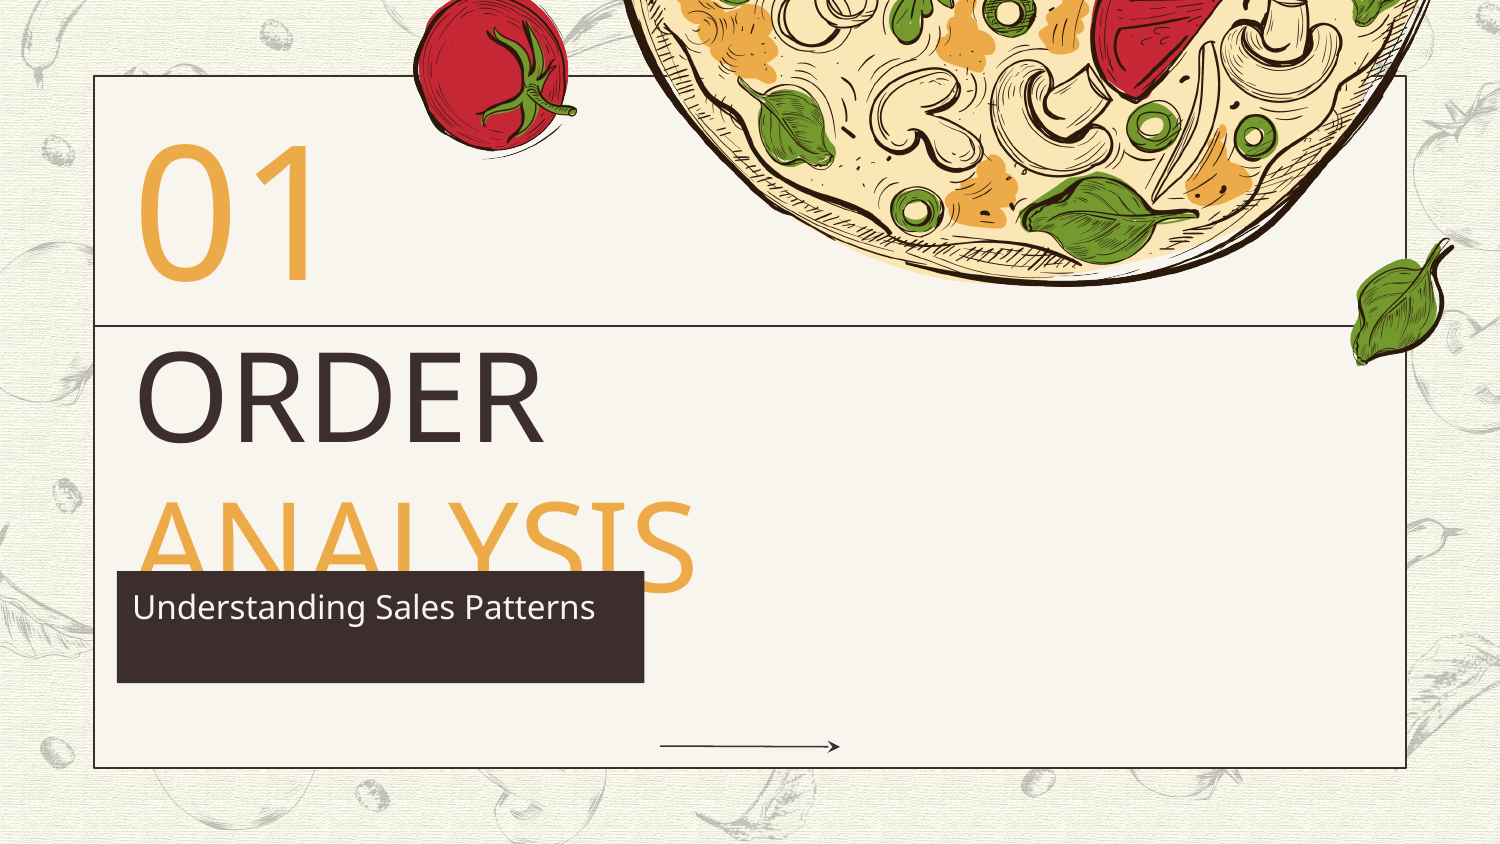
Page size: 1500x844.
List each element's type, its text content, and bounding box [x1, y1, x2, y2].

title ORDER ANALYSIS [116, 388, 963, 546]
subtitle Understanding Sales Patterns [116, 571, 645, 684]
title 01 [116, 88, 385, 322]
picture [0, 0, 1500, 844]
